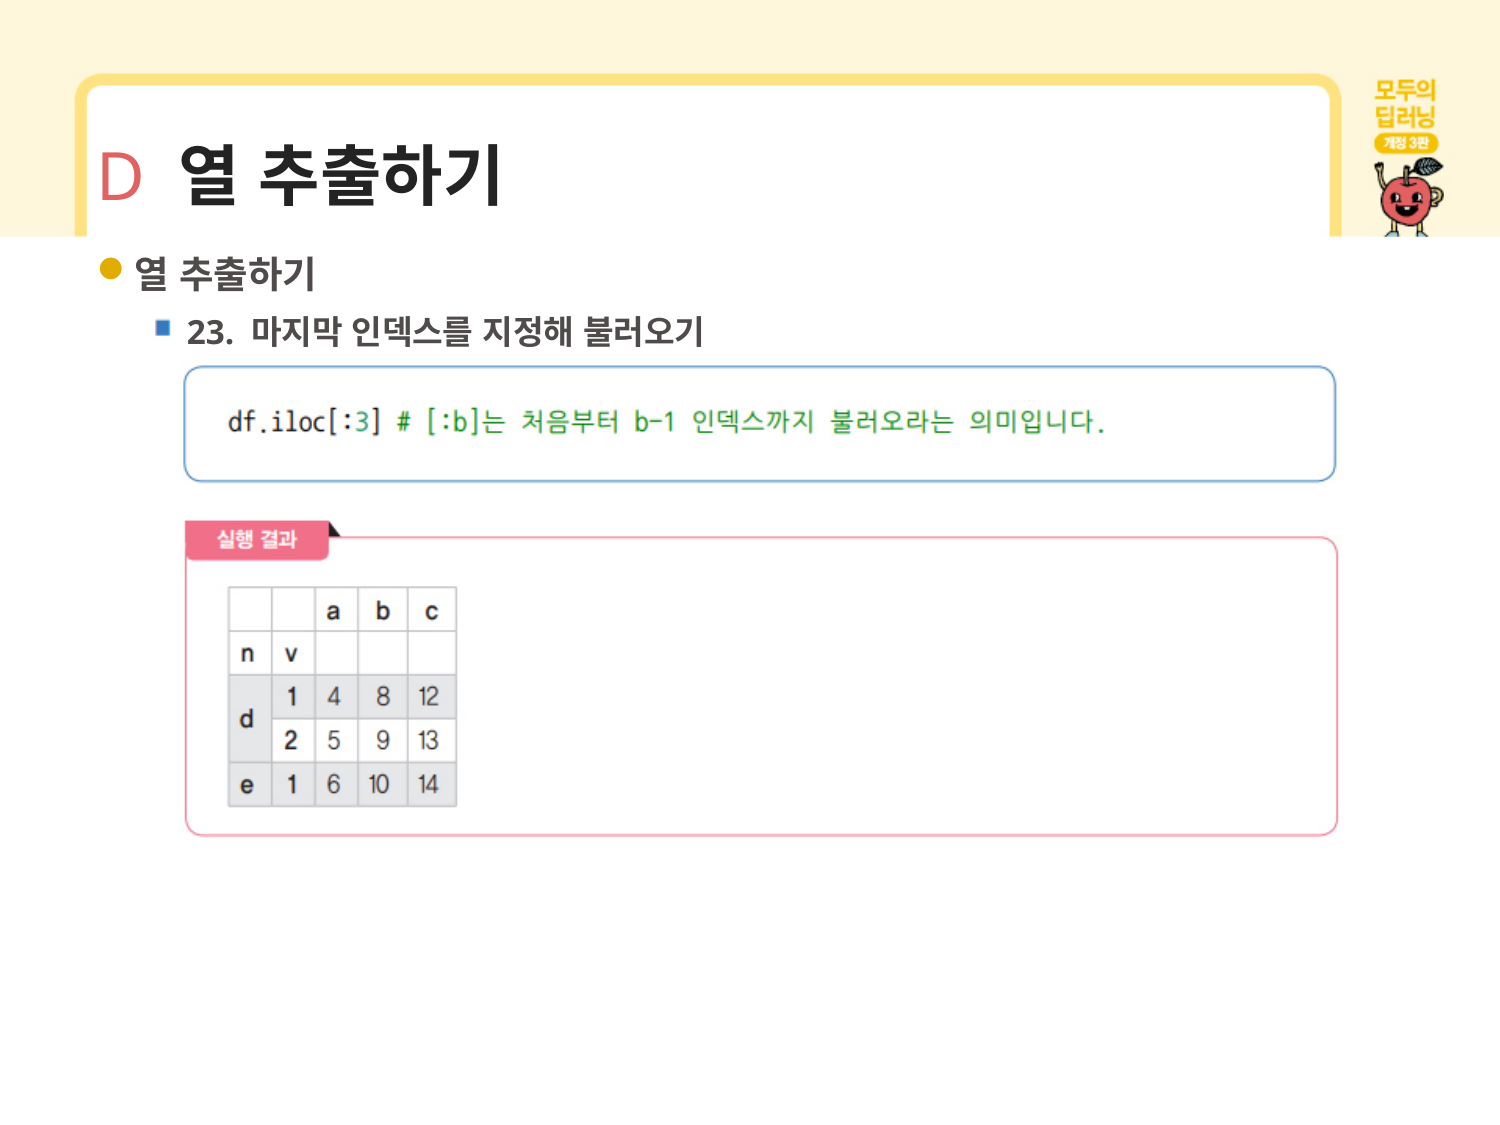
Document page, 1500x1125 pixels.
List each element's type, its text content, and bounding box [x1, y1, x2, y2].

list 열 추출하기 23. 마지막 인덱스를 지정해 불러오기 [81, 239, 1412, 1054]
title D 열 추출하기 [81, 90, 1412, 222]
picture [0, 0, 1500, 1125]
